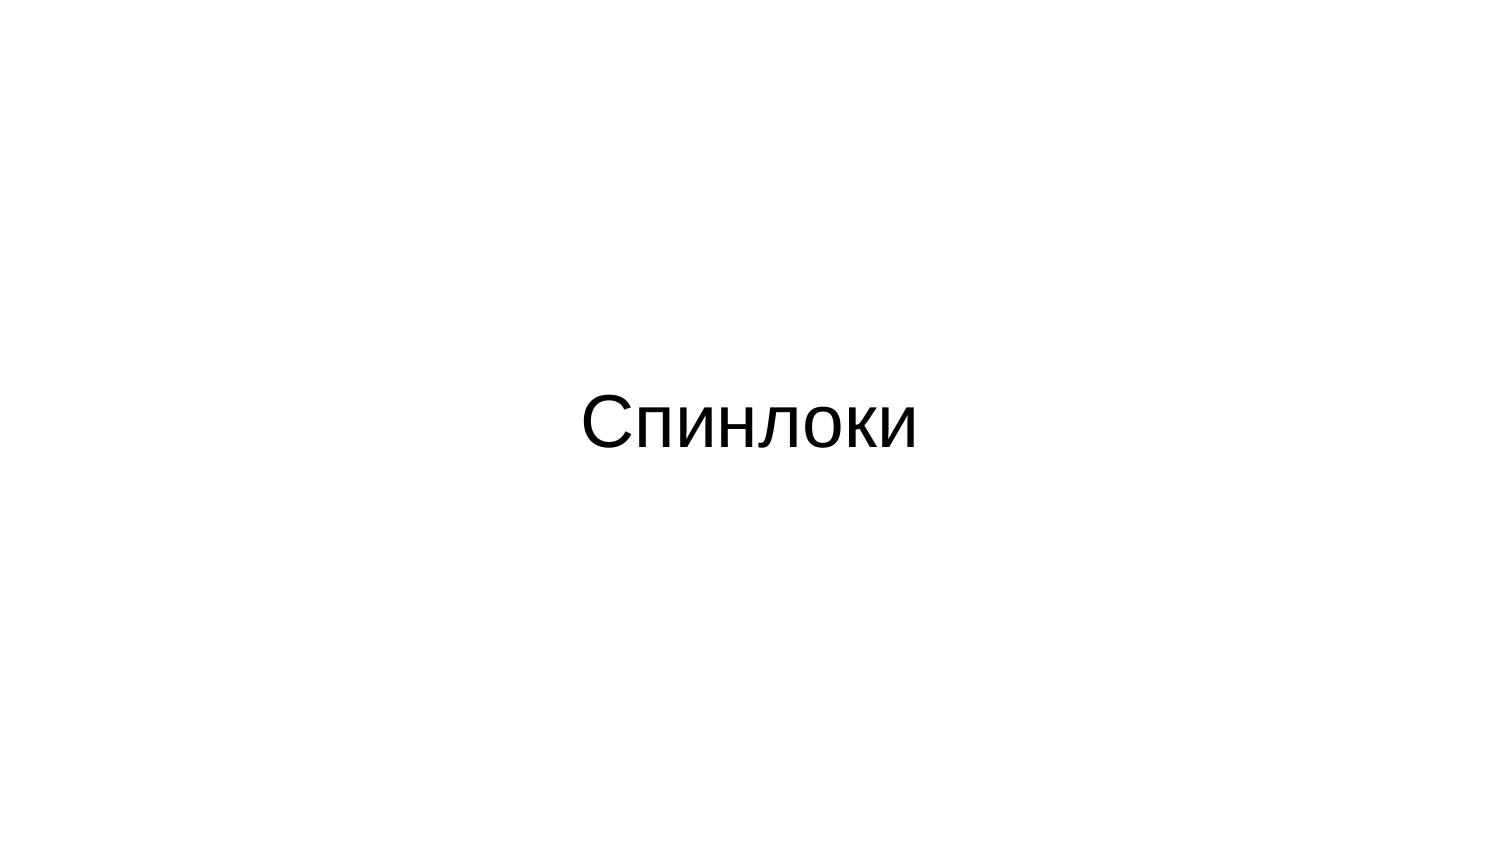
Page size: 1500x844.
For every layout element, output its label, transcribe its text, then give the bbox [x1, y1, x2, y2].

title Спинлоки [51, 352, 1449, 491]
